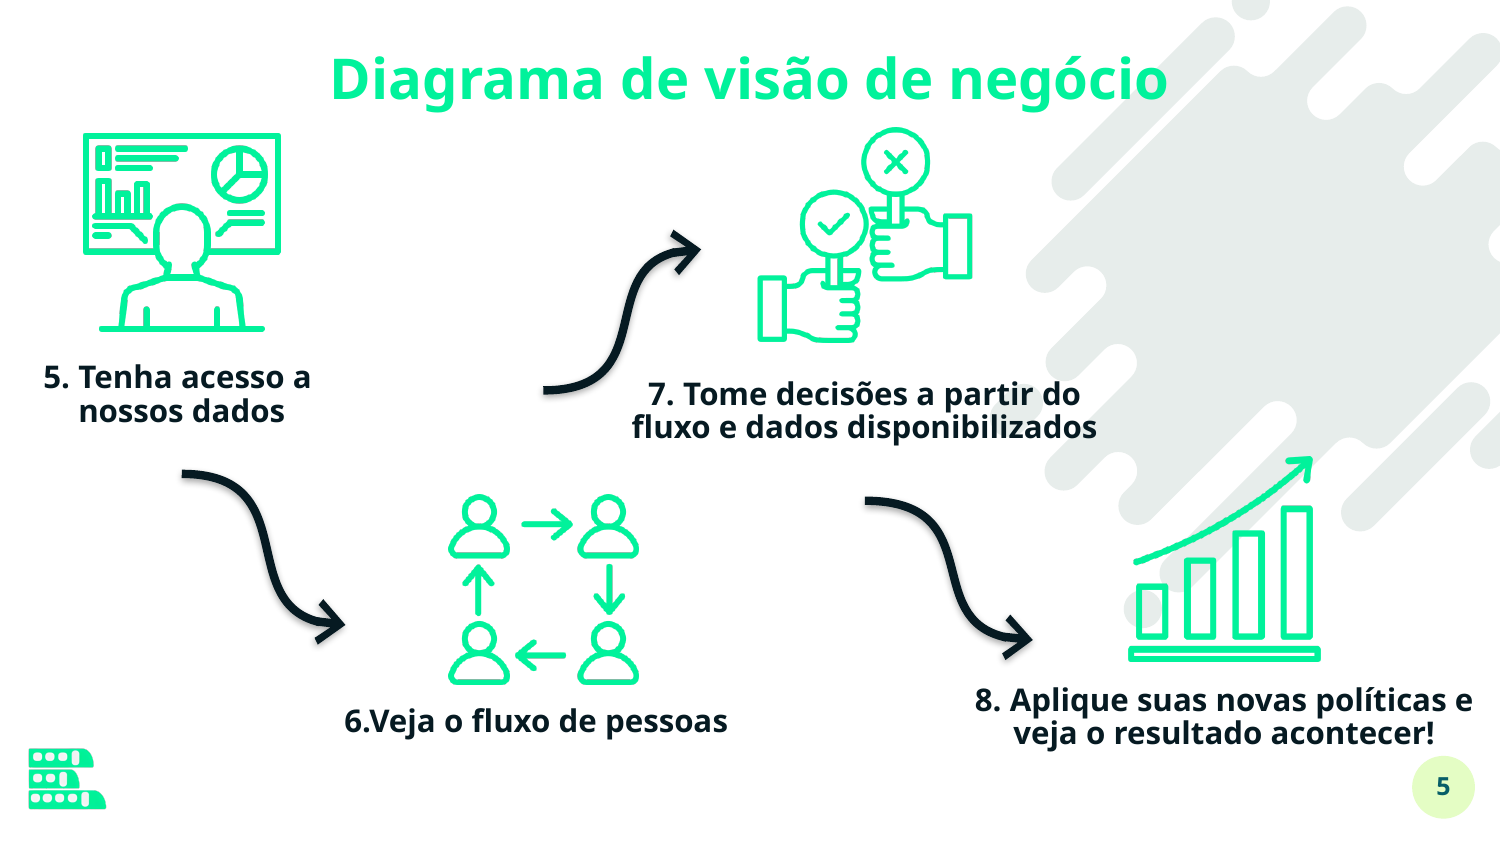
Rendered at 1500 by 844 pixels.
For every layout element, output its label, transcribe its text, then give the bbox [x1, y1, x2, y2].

slide_number 5 [1412, 760, 1475, 819]
picture [24, 738, 111, 820]
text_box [543, 127, 1173, 446]
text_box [864, 456, 1495, 752]
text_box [181, 473, 743, 740]
title Diagrama de visão de negócio [140, 46, 1360, 112]
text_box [31, 129, 333, 430]
